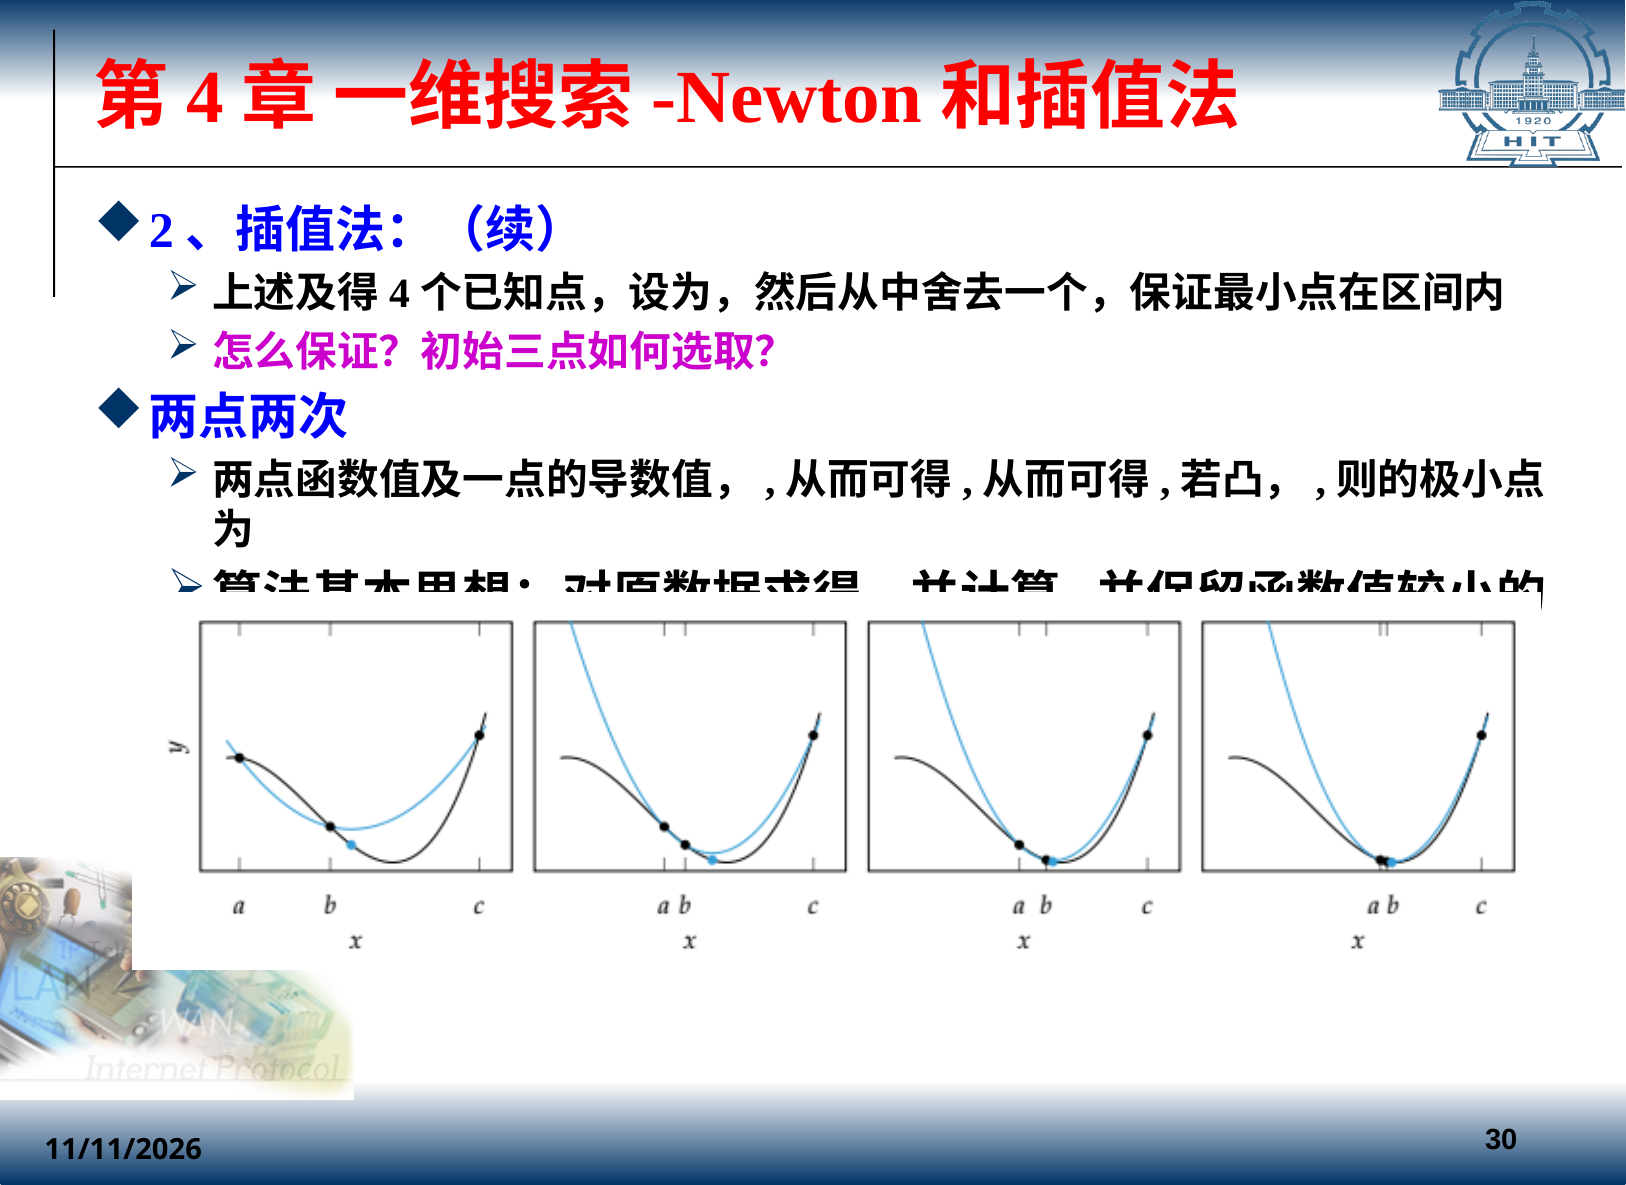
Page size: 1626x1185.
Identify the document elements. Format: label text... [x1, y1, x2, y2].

title 第4章 一维搜索-Newton和插值法 [78, 29, 1498, 155]
picture [0, 591, 1541, 1100]
picture [1438, 1, 1626, 167]
